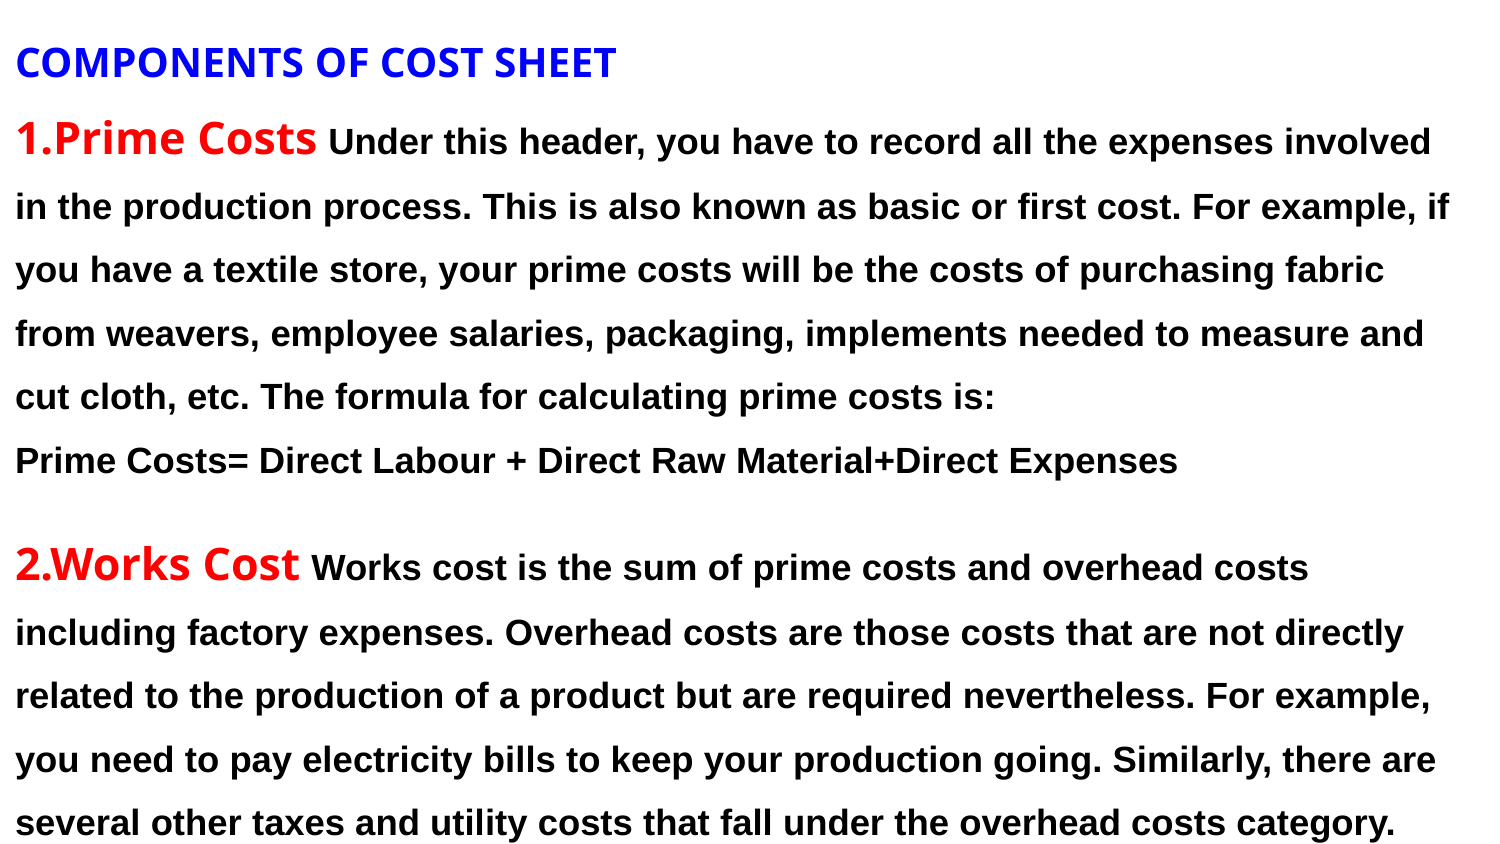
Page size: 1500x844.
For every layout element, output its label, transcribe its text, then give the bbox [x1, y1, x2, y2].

list COMPONENTS OF COST SHEET 1.Prime Costs Under this header, you have to record all the expenses involved in the production process. This is also known as basic or first cost. For example, if you have a textile store, your prime costs will be the costs of purchasing fabric from weavers, employee salaries, packaging, implements needed to measure and cut cloth, etc. The formula for calculating prime costs is: Prime Costs= Direct Labour + Direct Raw Material+Direct Expenses 2.Works Cost Works cost is the sum of prime costs and overhead costs including factory expenses. Overhead costs are those costs that are not directly related to the production of a product but are required nevertheless. For example, you need to pay electricity bills to keep your production going. Similarly, there are several other taxes and utility costs that fall under the overhead costs category. [0, 0, 1483, 844]
